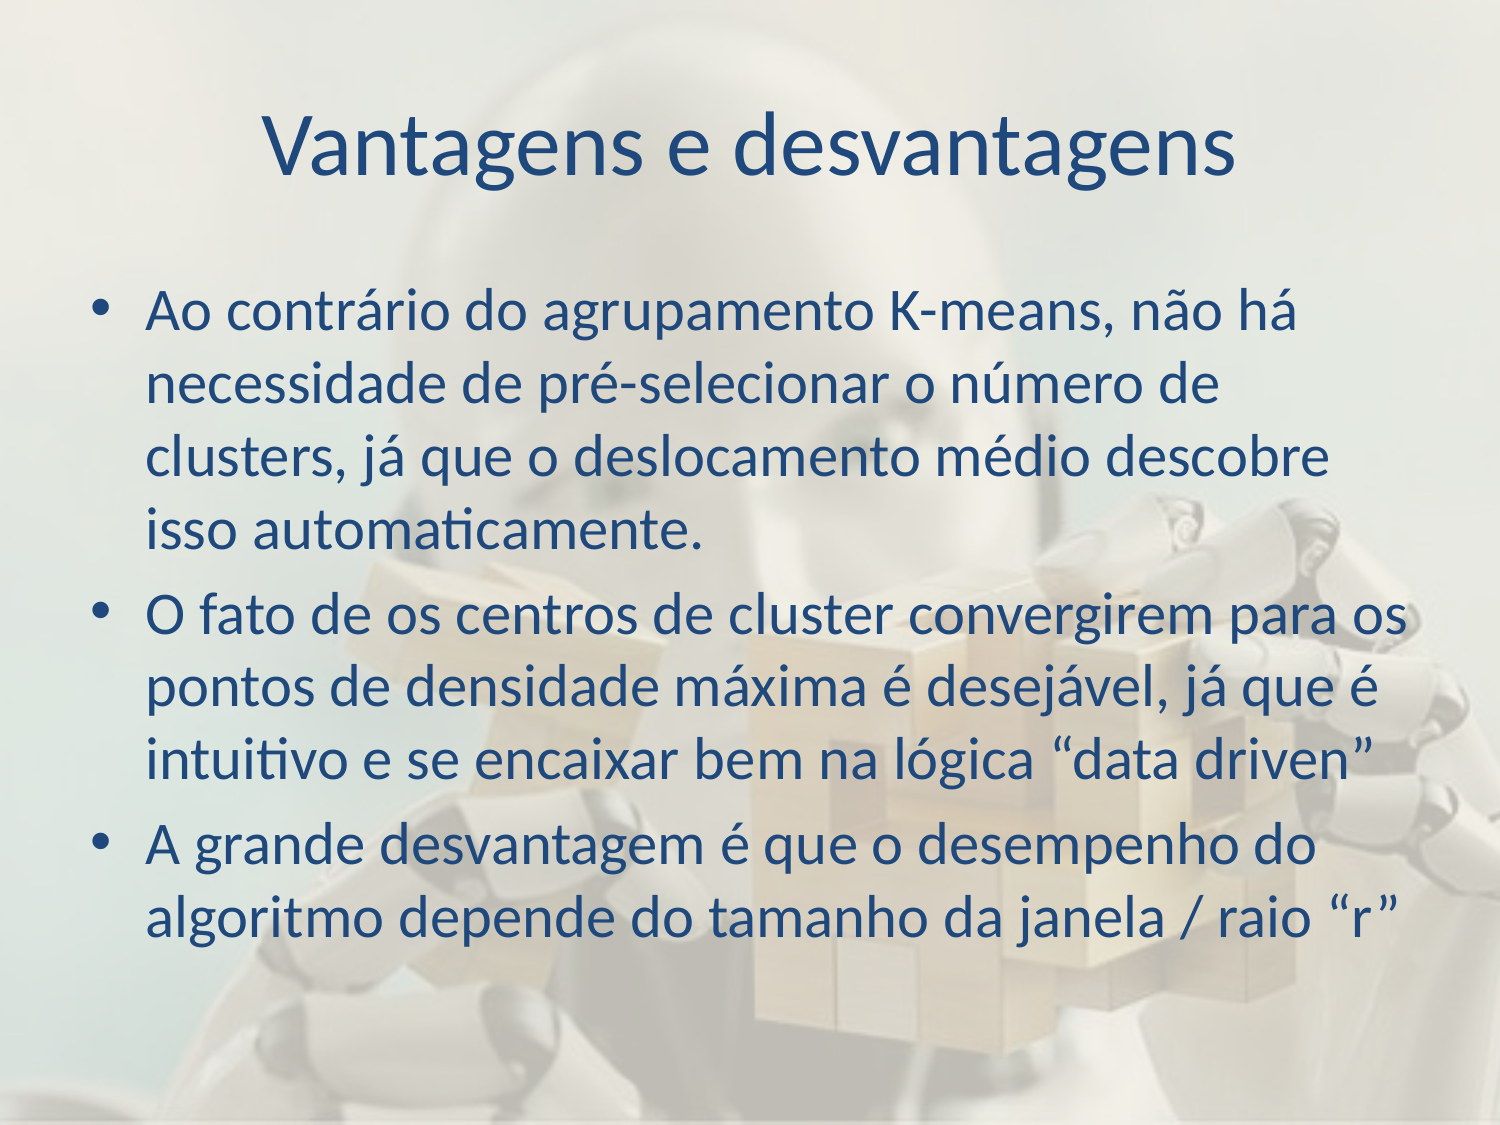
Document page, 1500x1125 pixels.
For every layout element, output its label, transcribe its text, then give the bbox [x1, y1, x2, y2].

list Ao contrário do agrupamento K-means, não há necessidade de pré-selecionar o número de clusters, já que o deslocamento médio descobre isso automaticamente. O fato de os centros de cluster convergirem para os pontos de densidade máxima é desejável, já que é intuitivo e se encaixar bem na lógica “data driven” A grande desvantagem é que o desempenho do algoritmo depende do tamanho da janela / raio “r” [75, 262, 1425, 1005]
title Vantagens e desvantagens [75, 45, 1425, 233]
